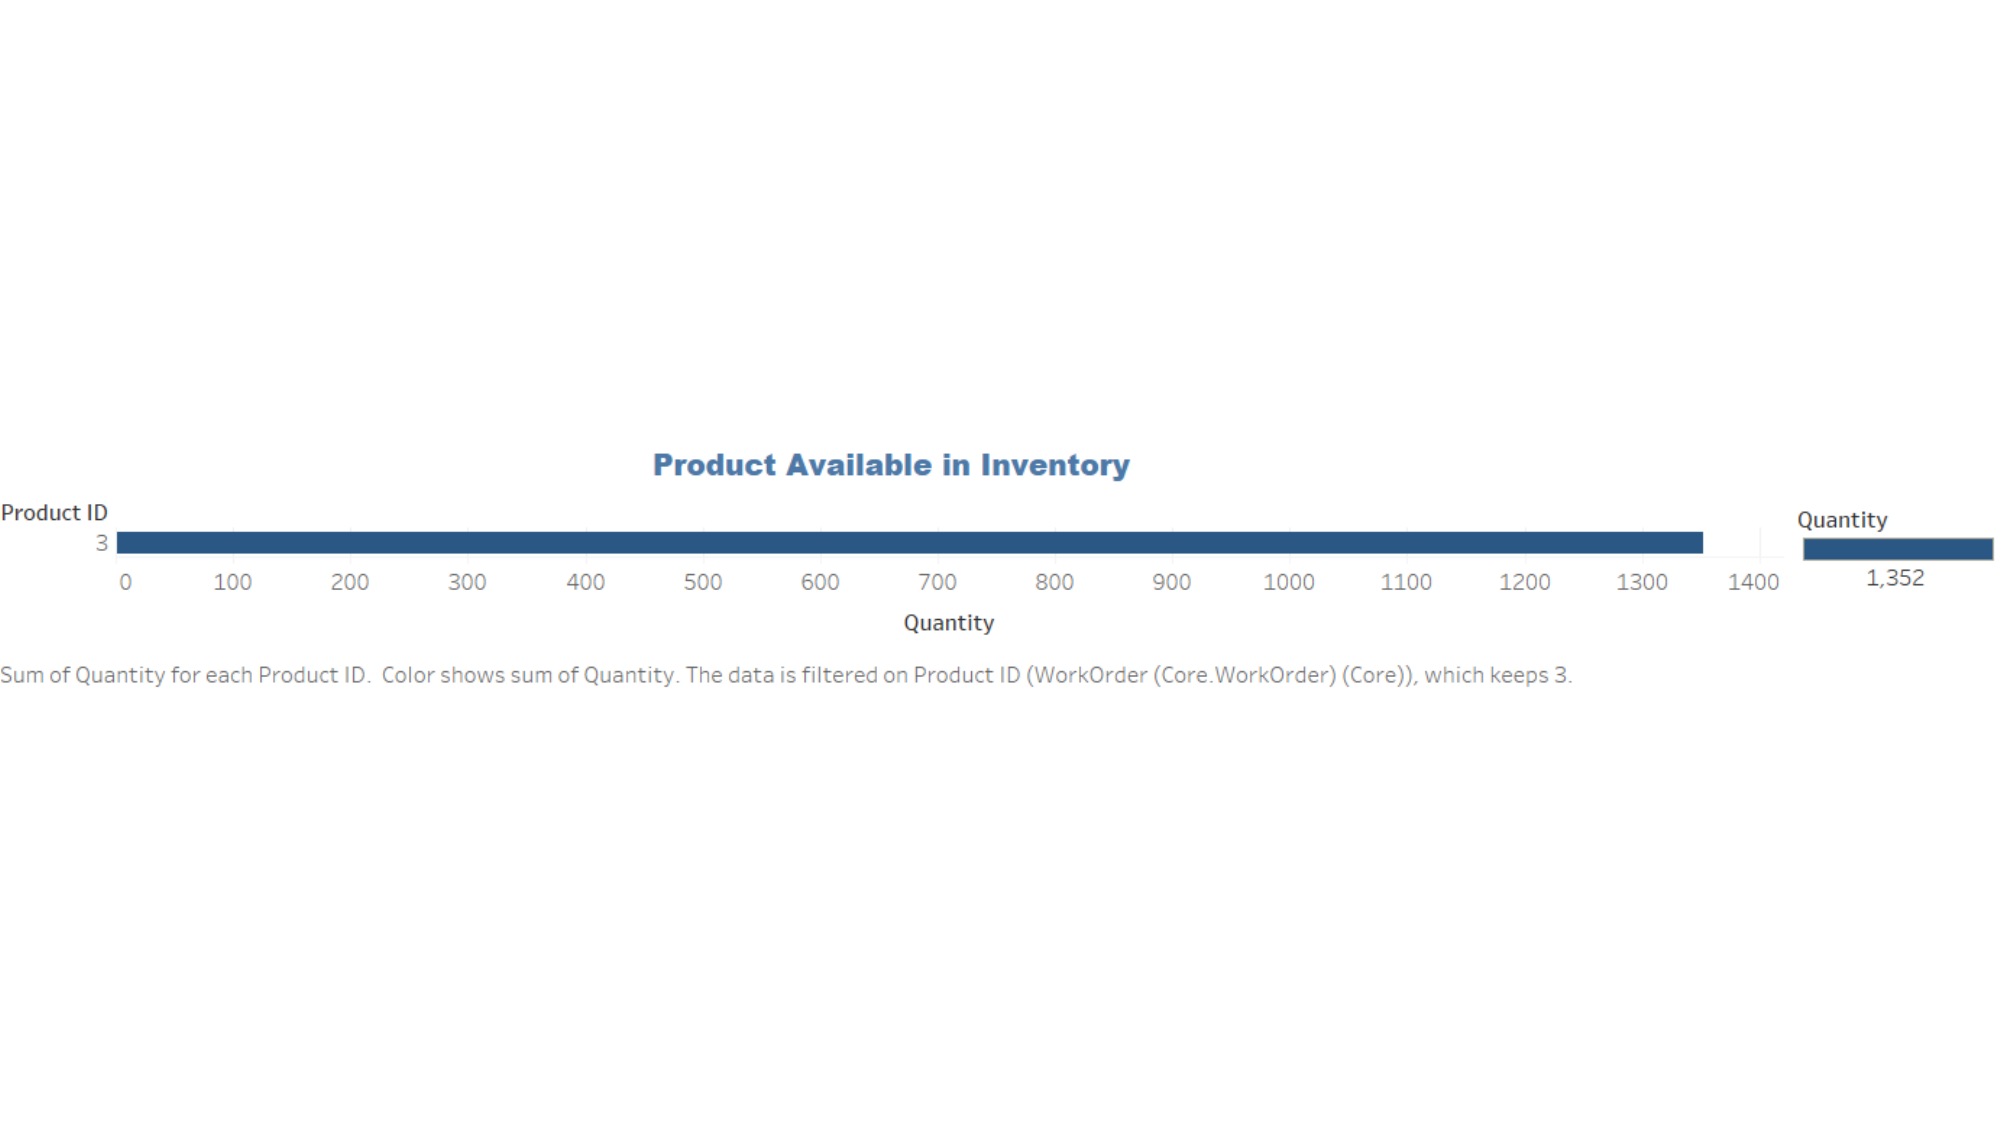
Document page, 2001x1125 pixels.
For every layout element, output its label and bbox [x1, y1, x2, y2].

picture [0, 435, 2000, 690]
